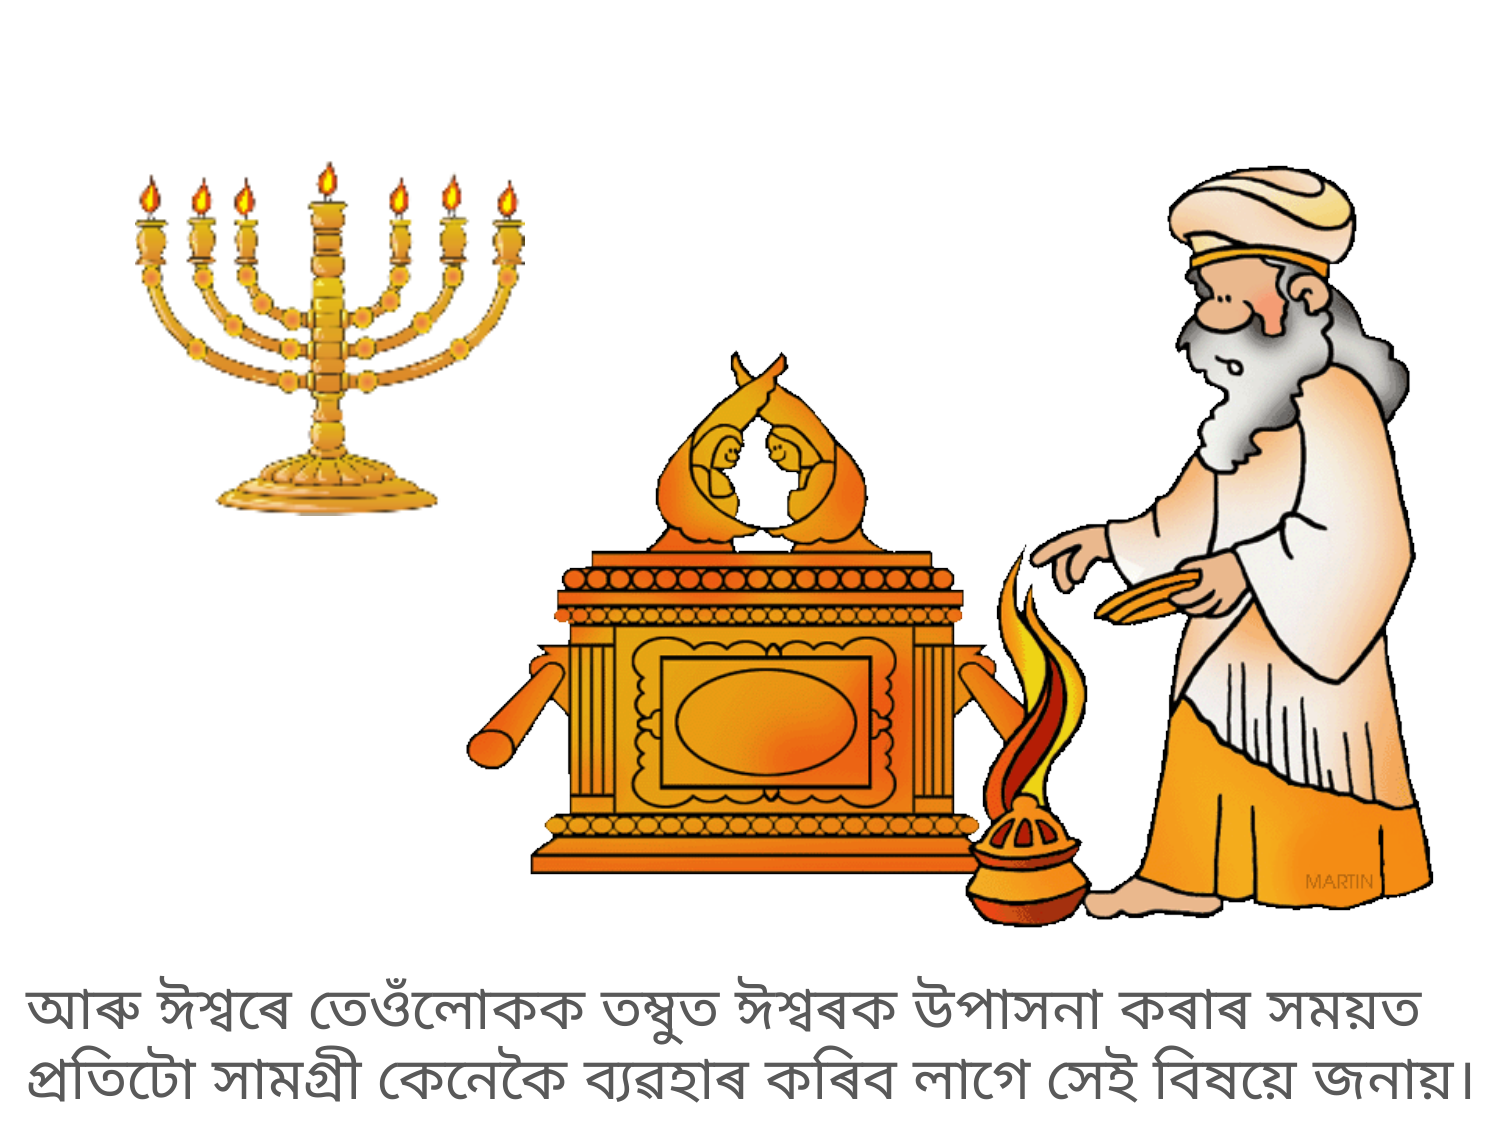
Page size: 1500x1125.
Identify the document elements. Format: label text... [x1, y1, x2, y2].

picture [135, 144, 1468, 967]
text_box আৰু ঈশ্বৰে তেওঁলোকক তম্বুত ঈশ্বৰক উপাসনা কৰাৰ সময়ত প্ৰতিটো সামগ্ৰী কেনেকৈ ব্যৱহাৰ কৰিব লাগে সেই বিষয়ে জনায়। [11, 964, 1498, 1119]
